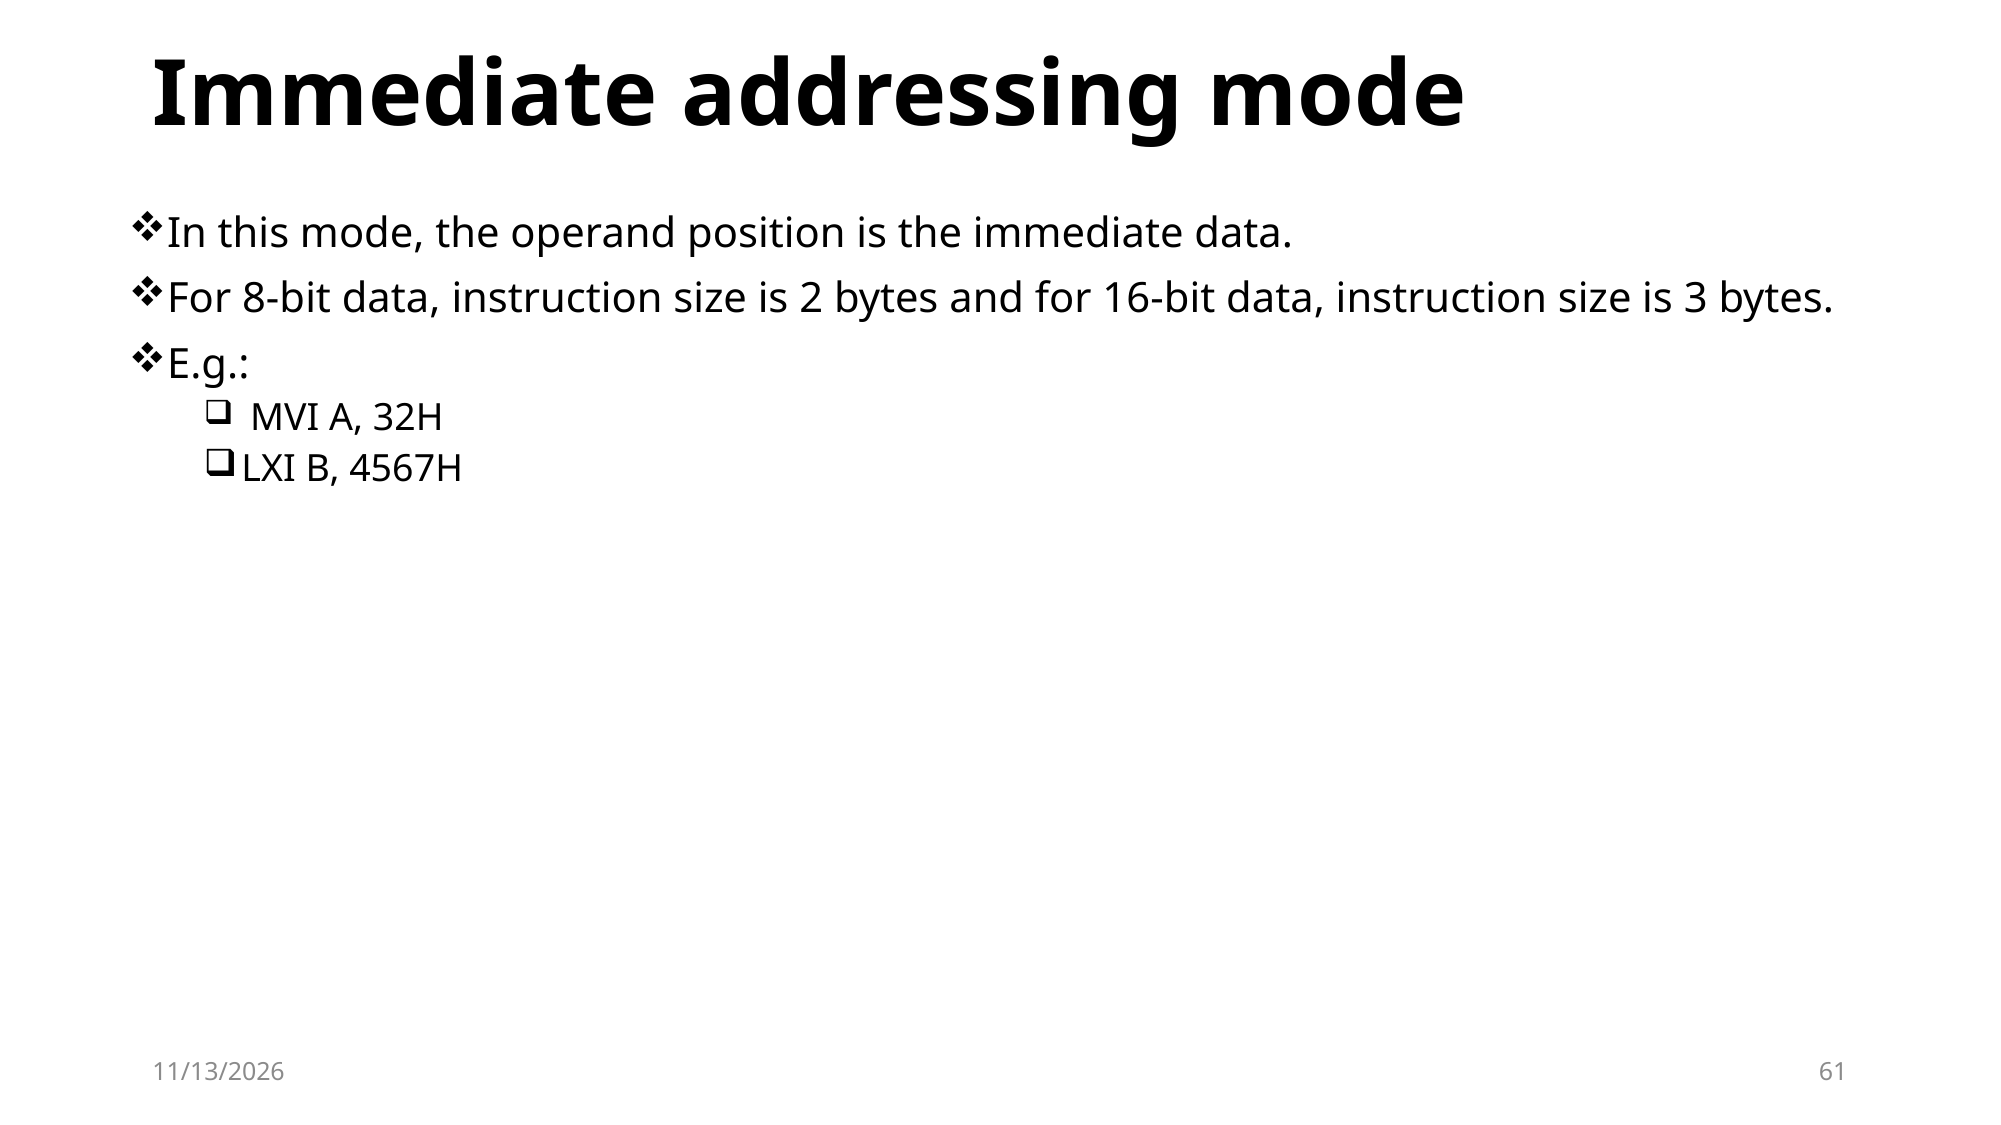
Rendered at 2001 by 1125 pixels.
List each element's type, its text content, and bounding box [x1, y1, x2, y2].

list In this mode, the operand position is the immediate data. For 8-bit data, instruction size is 2 bytes and for 16-bit data, instruction size is 3 bytes. E.g.: MVI A, 32H LXI B, 4567H [113, 203, 1863, 952]
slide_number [137, 1042, 588, 1103]
slide_number 61 [1412, 1042, 1863, 1103]
title Immediate addressing mode [137, 18, 1863, 174]
